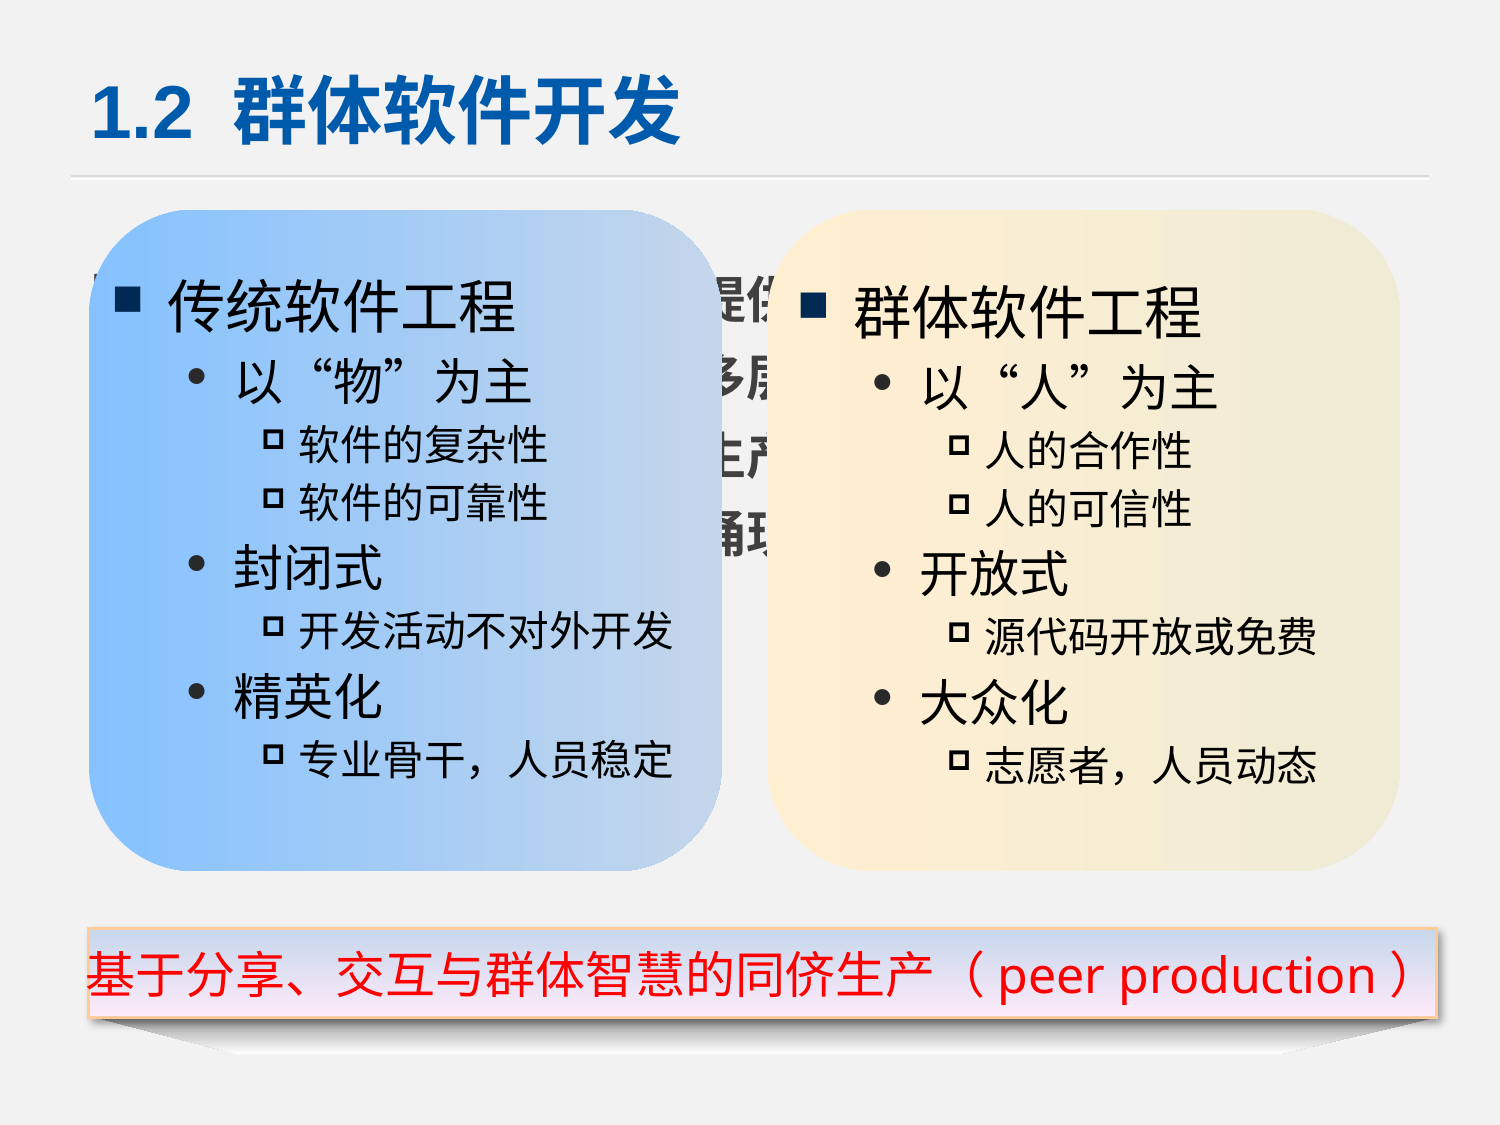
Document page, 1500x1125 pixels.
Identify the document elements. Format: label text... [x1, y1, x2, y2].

title 1.2 群体软件开发 [75, 45, 1425, 173]
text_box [88, 209, 1401, 872]
list 开源社区为群体软件开发提供了一种自治合作的软件生态环境，形成一种多渠道、多层次、多元化的软件涉众群体 体现出来的是一种知识型生产，从分化与整合、合作与竞争共同的大众交互行为中涌现群体智慧 [75, 243, 1425, 1030]
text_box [88, 928, 1437, 1055]
